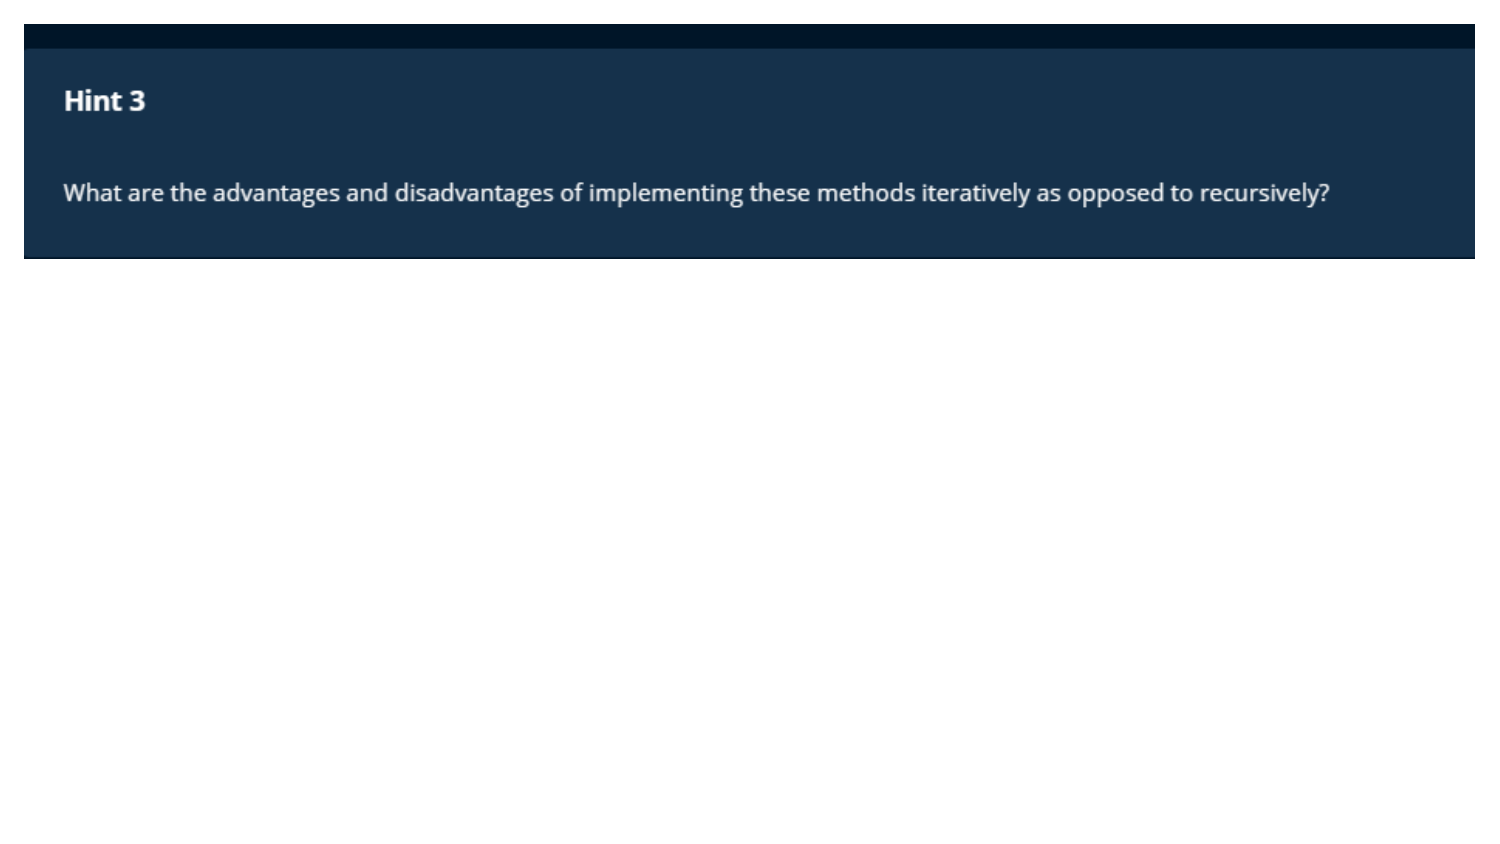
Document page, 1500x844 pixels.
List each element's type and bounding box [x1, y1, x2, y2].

picture [24, 24, 1476, 259]
